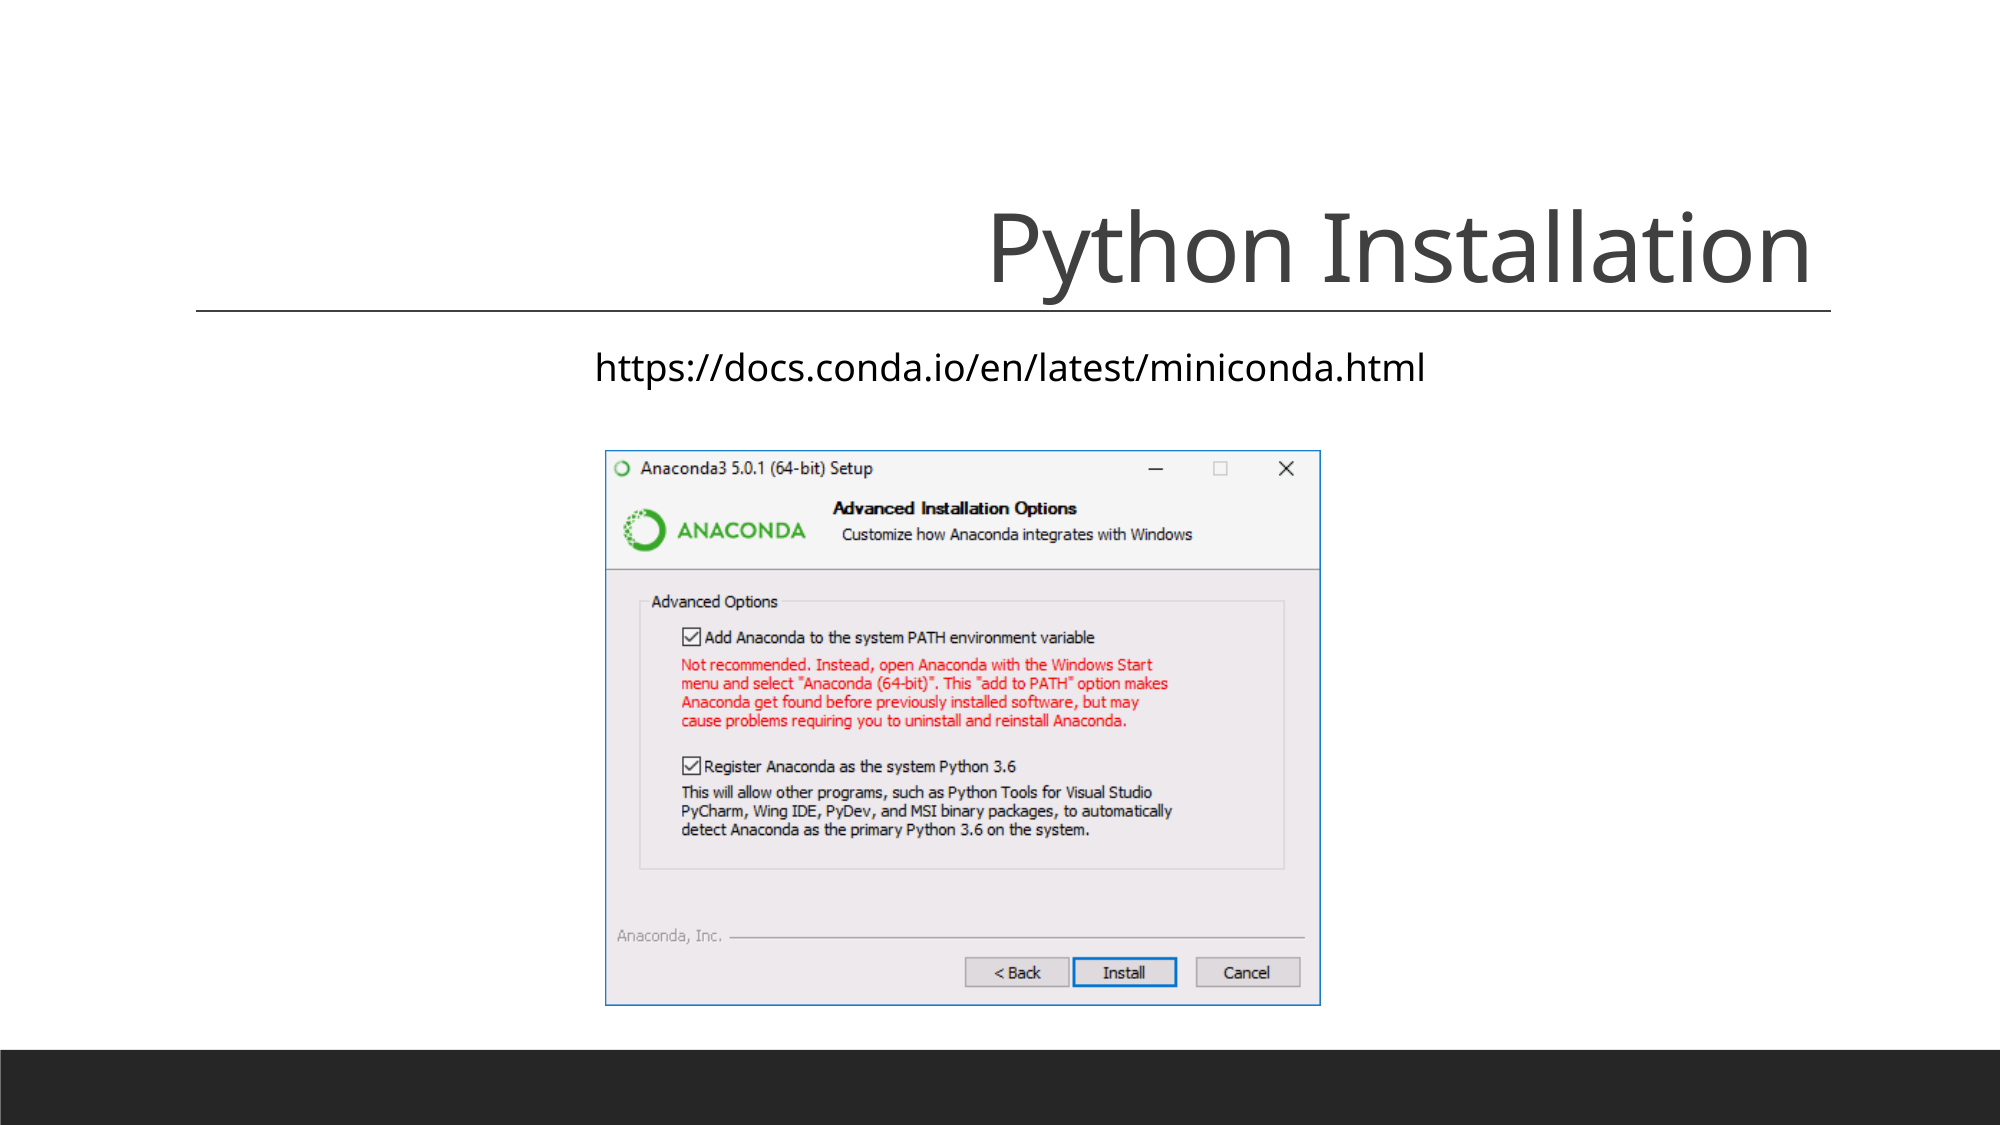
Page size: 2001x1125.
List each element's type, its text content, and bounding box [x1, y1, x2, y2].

text_box https://docs.conda.io/en/latest/miniconda.html [579, 336, 1580, 397]
title Python Installation [180, 47, 1830, 311]
picture [605, 449, 1321, 1007]
